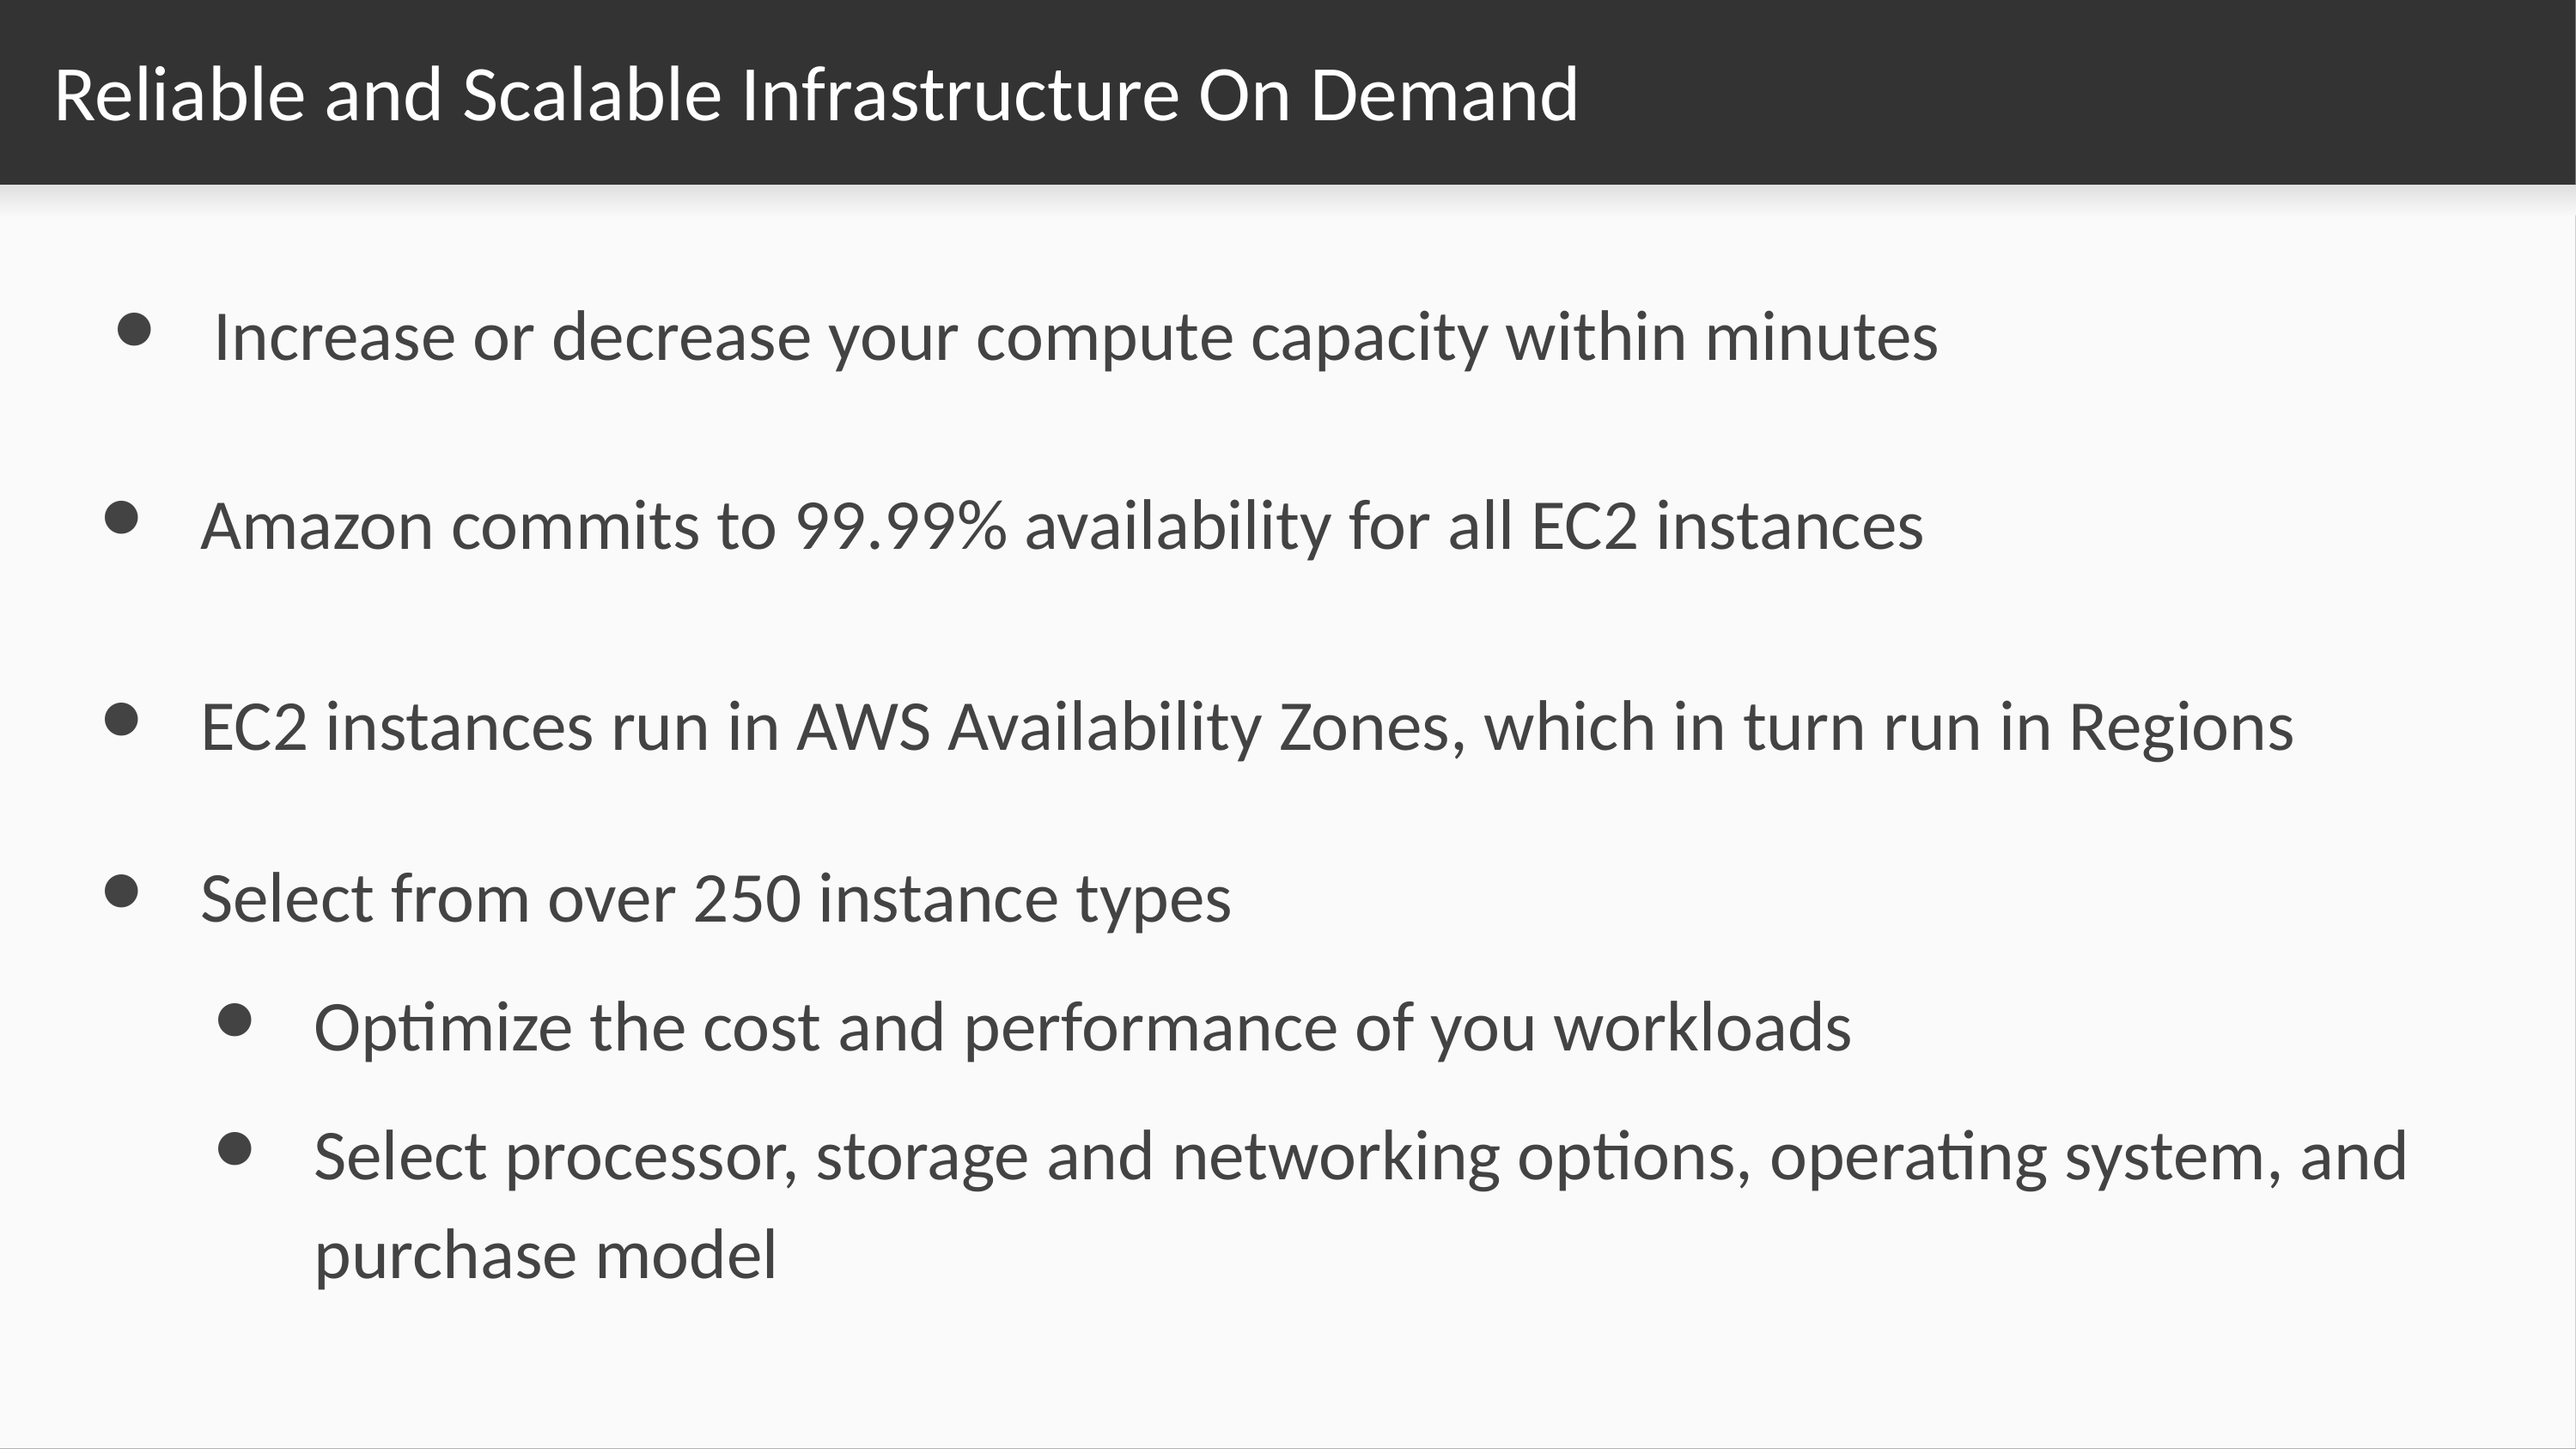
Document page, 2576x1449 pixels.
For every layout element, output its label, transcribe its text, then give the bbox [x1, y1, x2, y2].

text_box Amazon commits to 99.99% availability for all EC2 instances [58, 452, 2507, 581]
list Increase or decrease your compute capacity within minutes [58, 250, 2507, 380]
text_box Select from over 250 instance types [58, 825, 2507, 954]
text_box Select processor, storage and networking options, operating system, and purchase model [172, 1082, 2576, 1212]
text_box Optimize the cost and performance of you workloads [172, 953, 2576, 1082]
title Reliable and Scalable Infrastructure On Demand [27, 4, 2514, 174]
text_box EC2 instances run in AWS Availability Zones, which in turn run in Regions [58, 653, 2507, 782]
